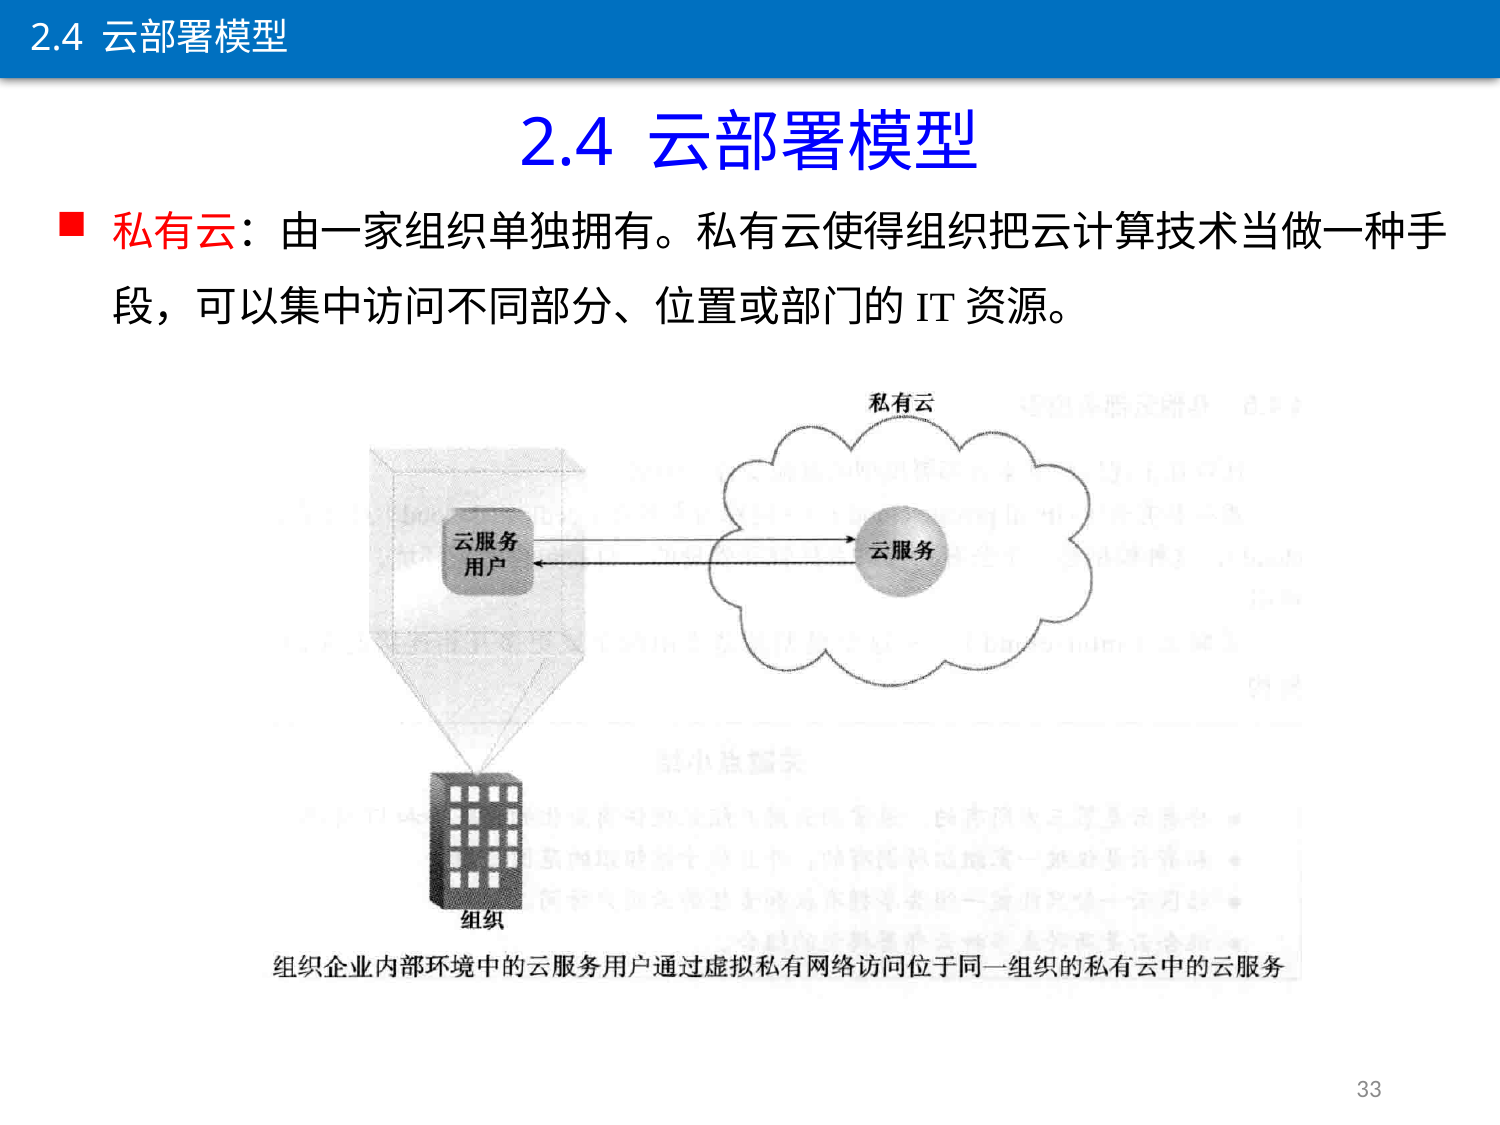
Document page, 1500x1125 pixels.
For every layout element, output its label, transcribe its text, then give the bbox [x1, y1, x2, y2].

text_box [0, 0, 1500, 79]
text_box 2.4 云部署模型 [15, 5, 305, 66]
picture [253, 386, 1302, 999]
slide_number 33 [1059, 1057, 1397, 1118]
text_box 私有云：由一家组织单独拥有。私有云使得组织把云计算技术当做一种手段，可以集中访问不同部分、位置或部门的IT资源。 [41, 172, 1471, 338]
text_box 2.4 云部署模型 [0, 91, 1500, 187]
